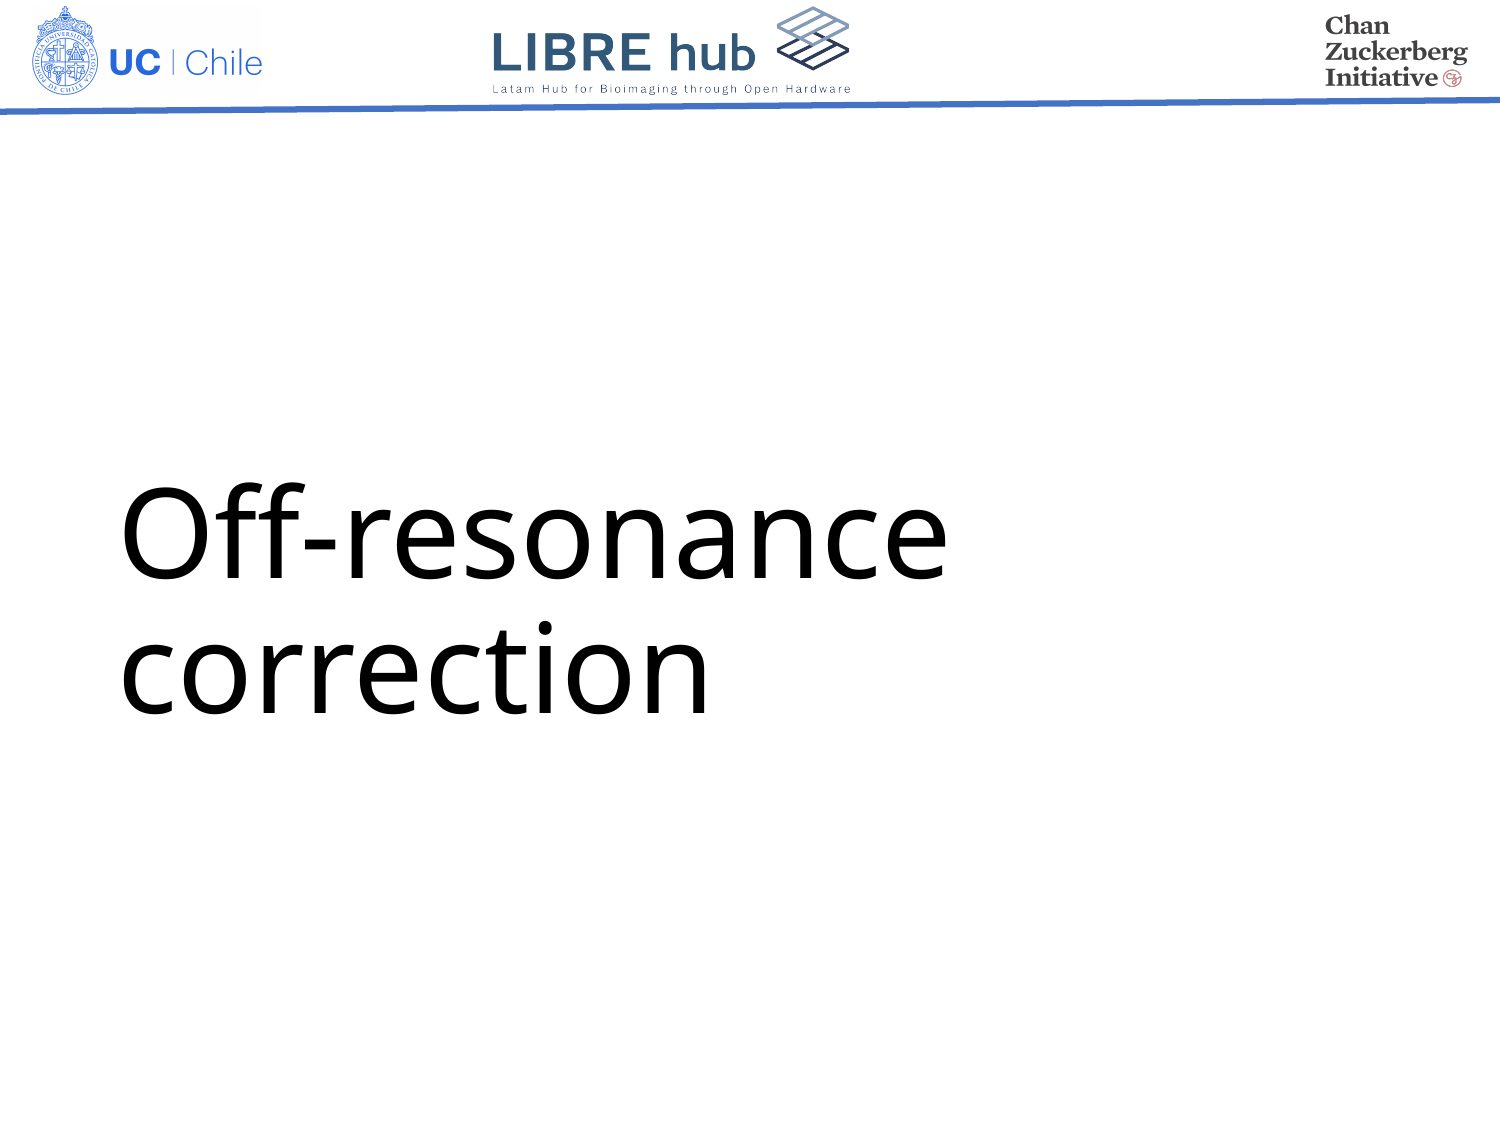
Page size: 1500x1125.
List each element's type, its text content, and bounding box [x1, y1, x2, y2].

title Off-resonance correction [102, 280, 1397, 749]
picture [32, 6, 262, 95]
picture [1320, 6, 1475, 96]
picture [493, 6, 850, 96]
